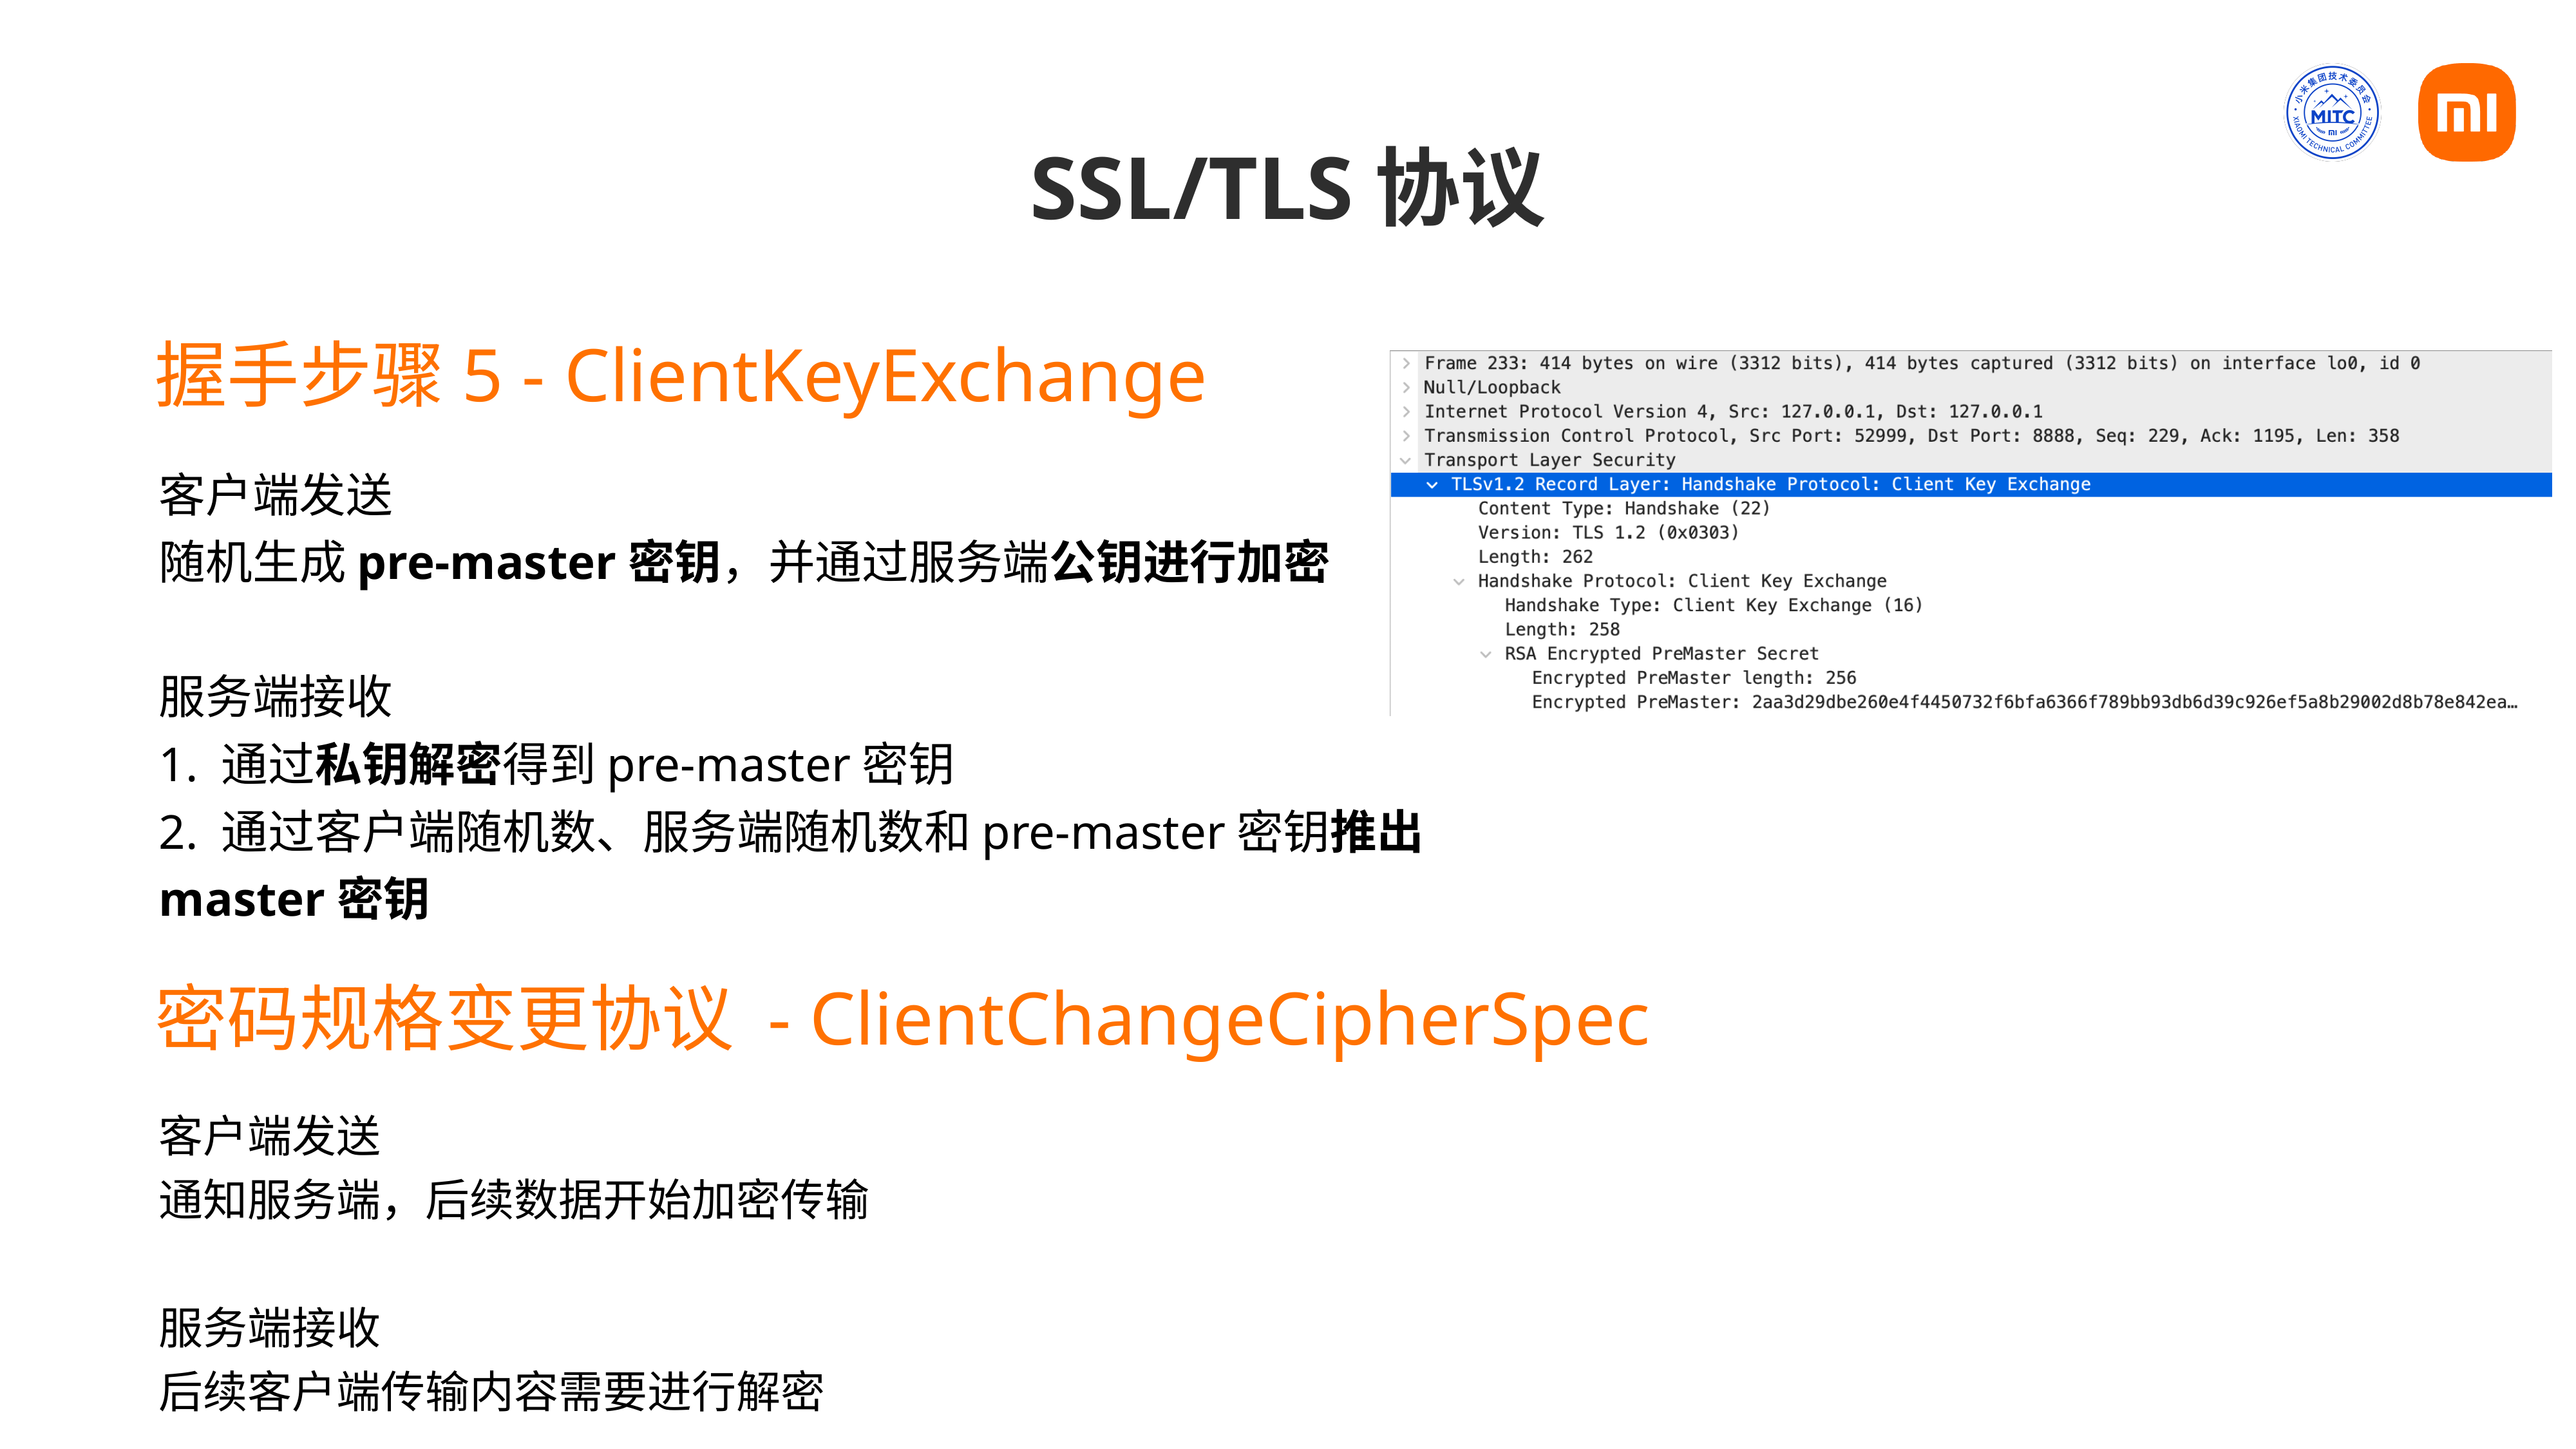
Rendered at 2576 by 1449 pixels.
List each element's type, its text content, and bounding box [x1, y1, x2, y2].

picture [2284, 63, 2382, 162]
text_box 握手步骤5 - ClientKeyExchange [149, 274, 1450, 444]
title SSL/TLS协议 [310, 99, 2266, 270]
list 客户端发送 随机生成pre-master密钥，并通过服务端公钥进行加密 服务端接收 1. 通过私钥解密得到pre-master密钥 2. 通过客户端随机数、服务端随机数和pre-master密钥推出master密钥 [149, 444, 1450, 918]
picture [2418, 63, 2516, 162]
text_box 客户端发送 通知服务端，后续数据开始加密传输 服务端接收 后续客户端传输内容需要进行解密 [149, 1088, 1450, 1428]
picture [1390, 350, 2553, 716]
text_box 密码规格变更协议 - ClientChangeCipherSpec [149, 918, 1853, 1088]
